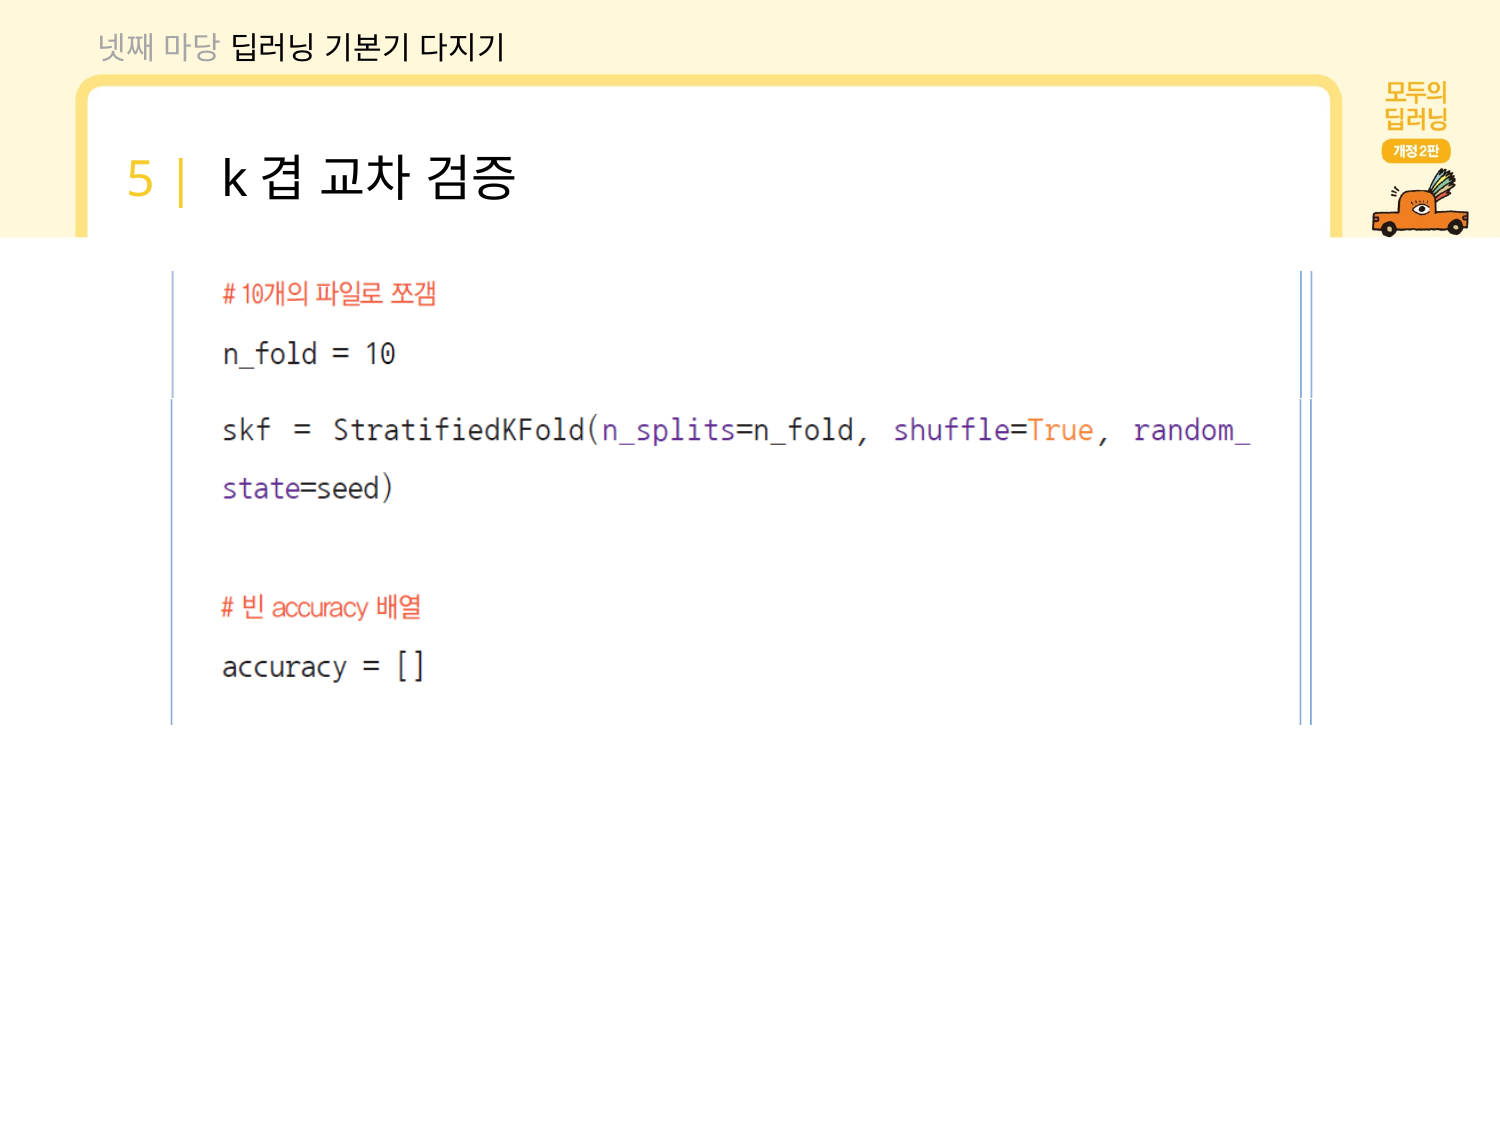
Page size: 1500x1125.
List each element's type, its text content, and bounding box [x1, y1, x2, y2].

text_box 5 | k겹 교차 검증 [111, 99, 1309, 214]
text_box 넷째 마당 딥러닝 기본기 다지기 [82, 0, 1133, 74]
picture [0, 0, 1500, 1125]
